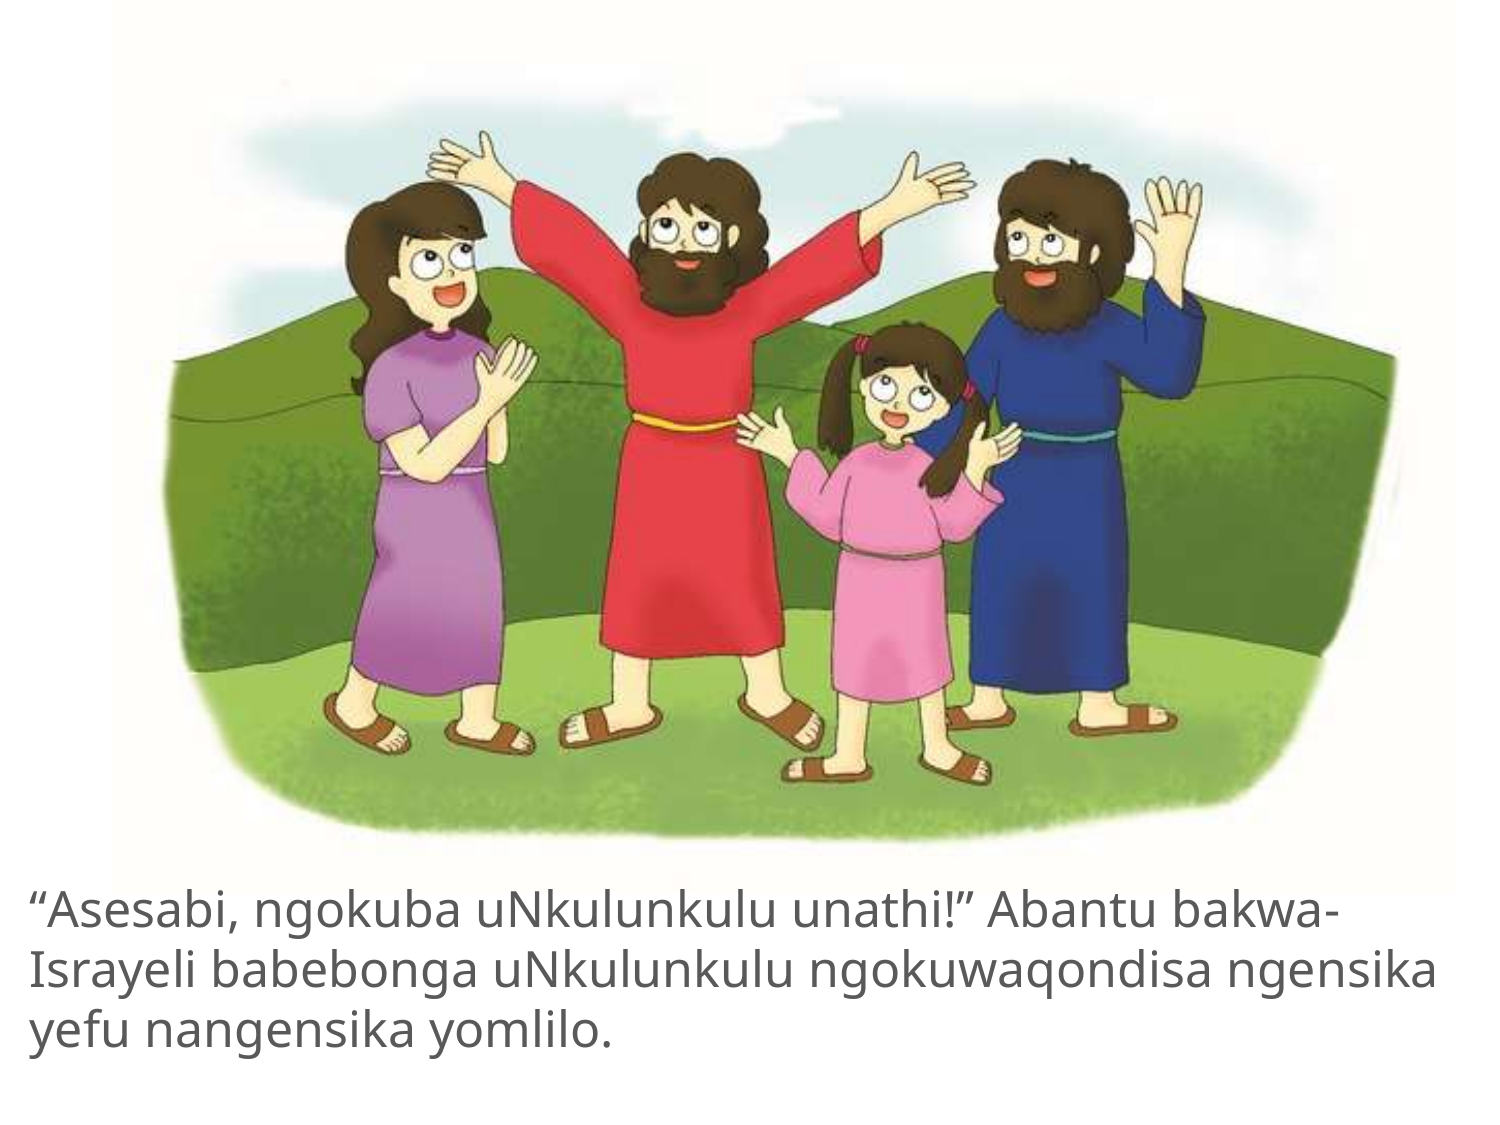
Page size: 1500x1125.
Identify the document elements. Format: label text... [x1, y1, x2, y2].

text_box “Asesabi, ngokuba uNkulunkulu unathi!” Abantu bakwa-Israyeli babebonga uNkulunkulu ngokuwaqondisa ngensika yefu nangensika yomlilo. [14, 869, 1486, 1065]
picture [111, 0, 1455, 894]
